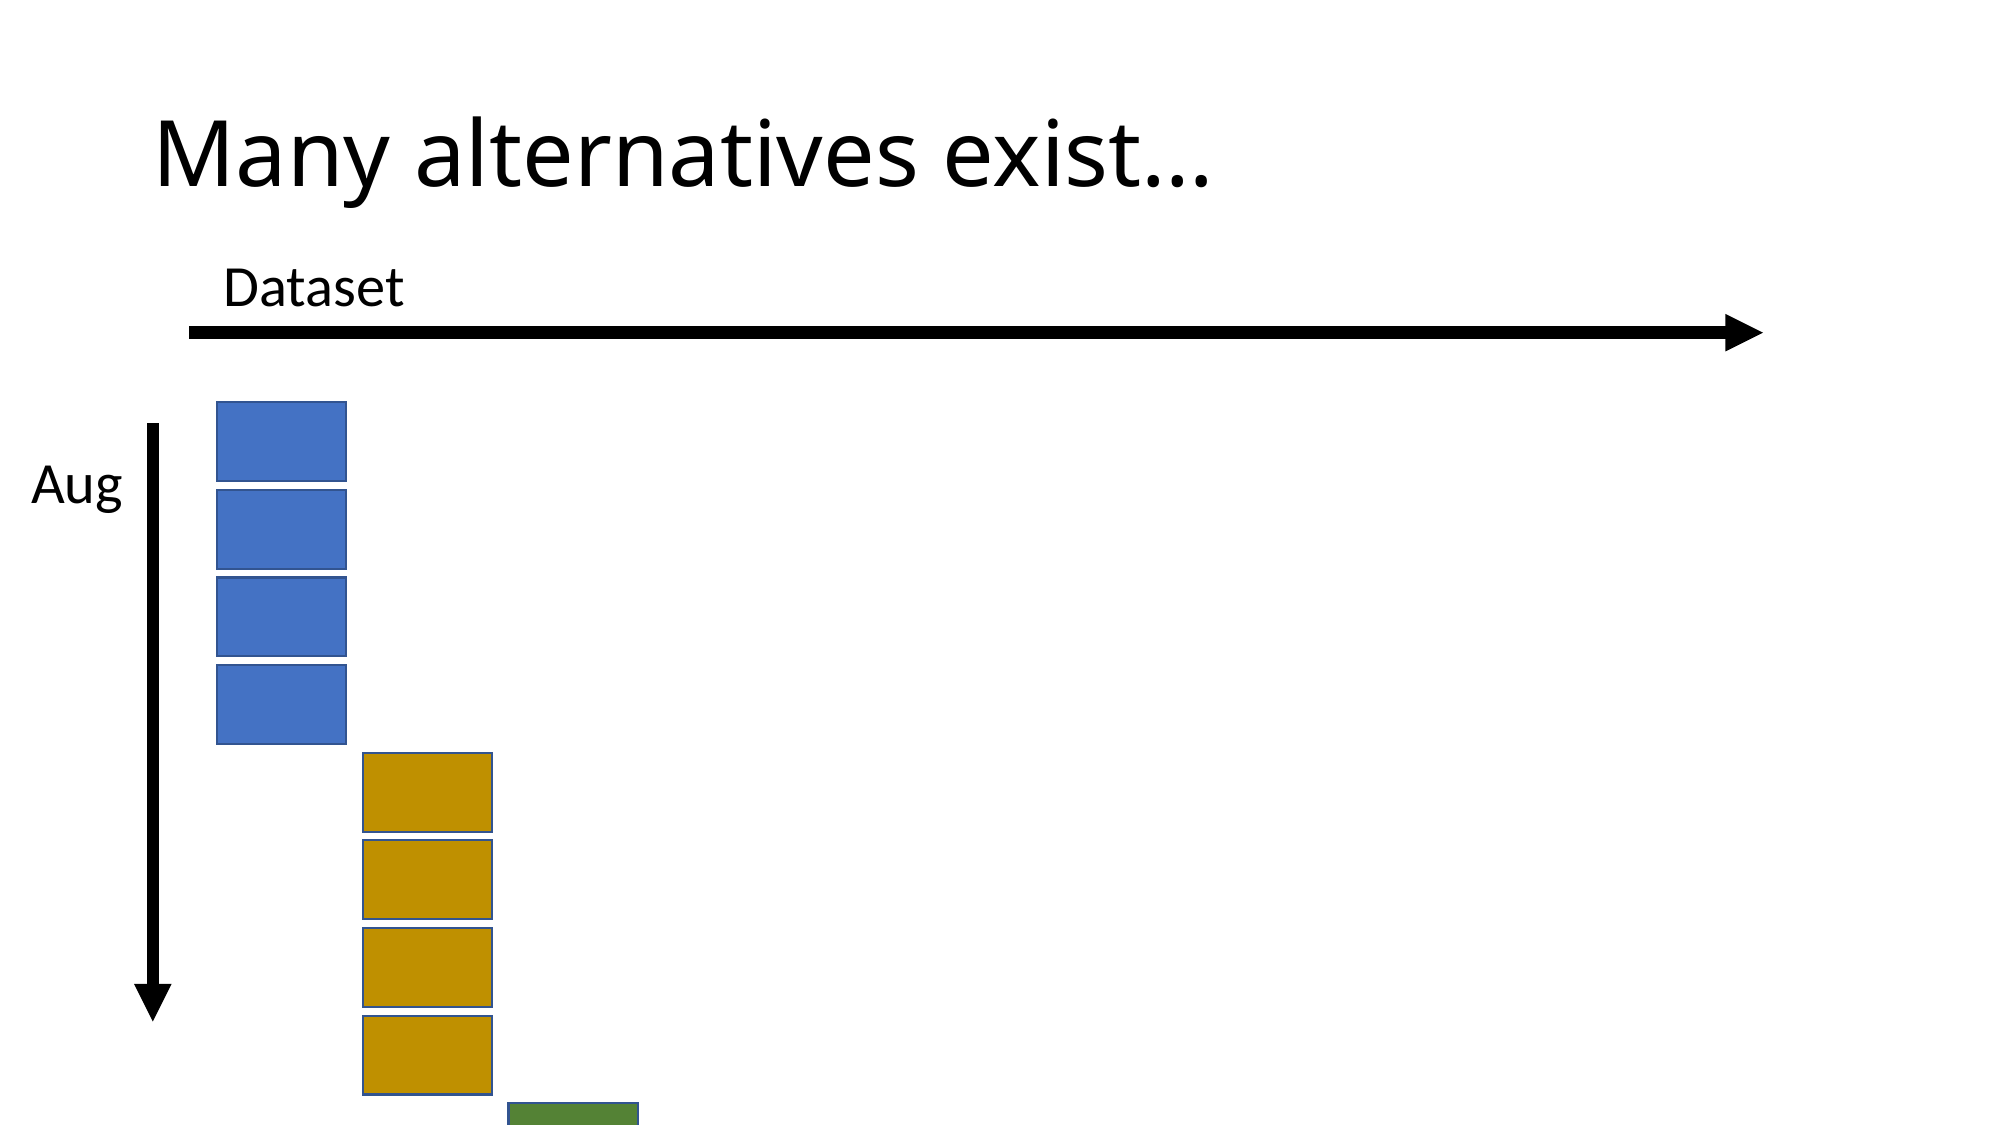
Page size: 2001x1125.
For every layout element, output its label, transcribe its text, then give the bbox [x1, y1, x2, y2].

text_box [216, 664, 347, 745]
text_box [362, 752, 493, 833]
text_box [507, 1102, 639, 1125]
text_box [216, 576, 347, 657]
text_box Aug [0, 437, 138, 523]
text_box [362, 1015, 493, 1096]
text_box [362, 927, 493, 1008]
text_box Dataset [208, 240, 521, 325]
text_box [216, 401, 347, 482]
text_box [362, 839, 493, 920]
text_box [216, 489, 347, 570]
title Many alternatives exist… [137, 36, 1863, 278]
